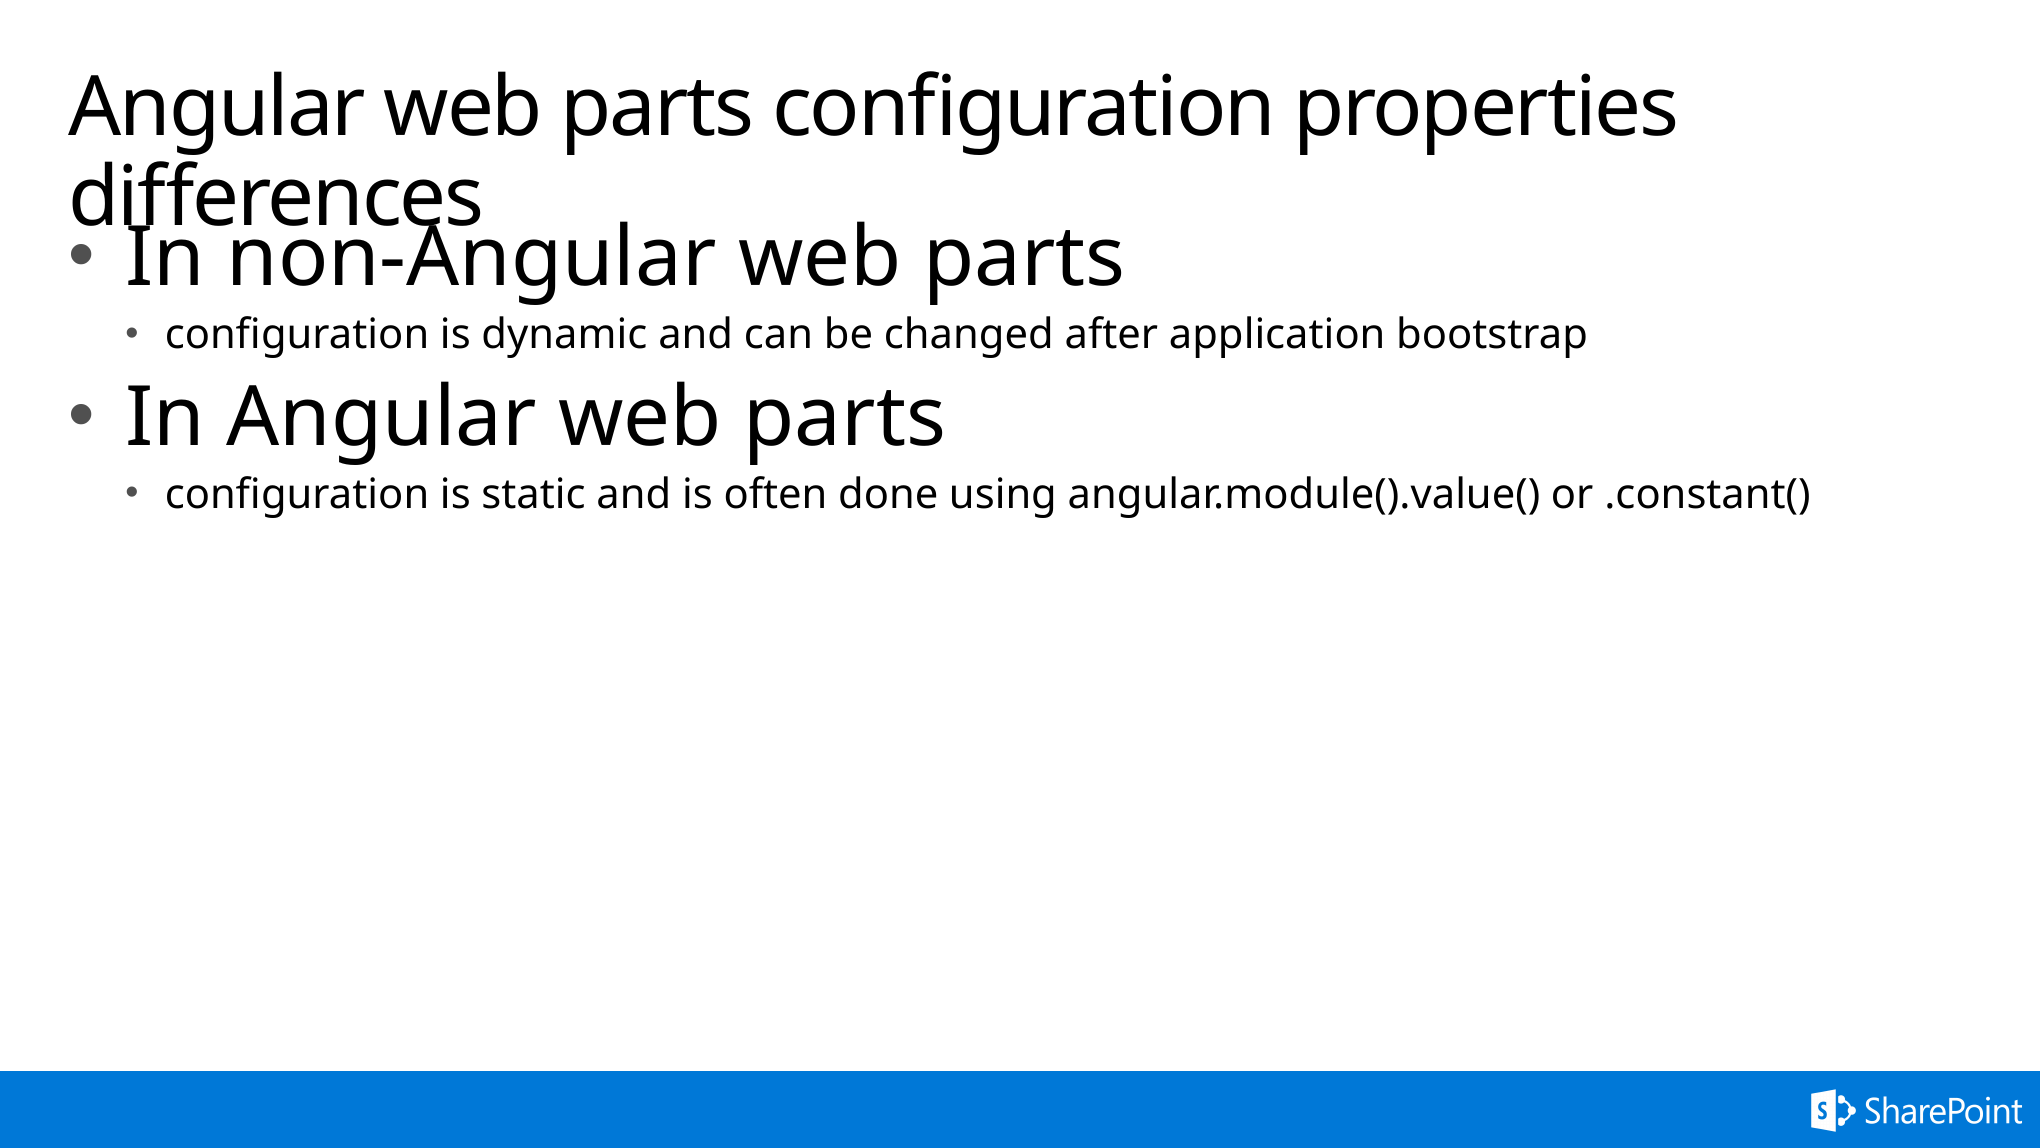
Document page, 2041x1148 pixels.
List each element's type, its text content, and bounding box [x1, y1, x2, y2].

picture [1793, 1071, 2040, 1148]
title Angular web parts configuration properties differences [45, 48, 1996, 199]
list In non-Angular web parts configuration is dynamic and can be changed after application bootstrap In Angular web parts configuration is static and is often done using angular.module().value() or .constant() [45, 199, 1996, 543]
